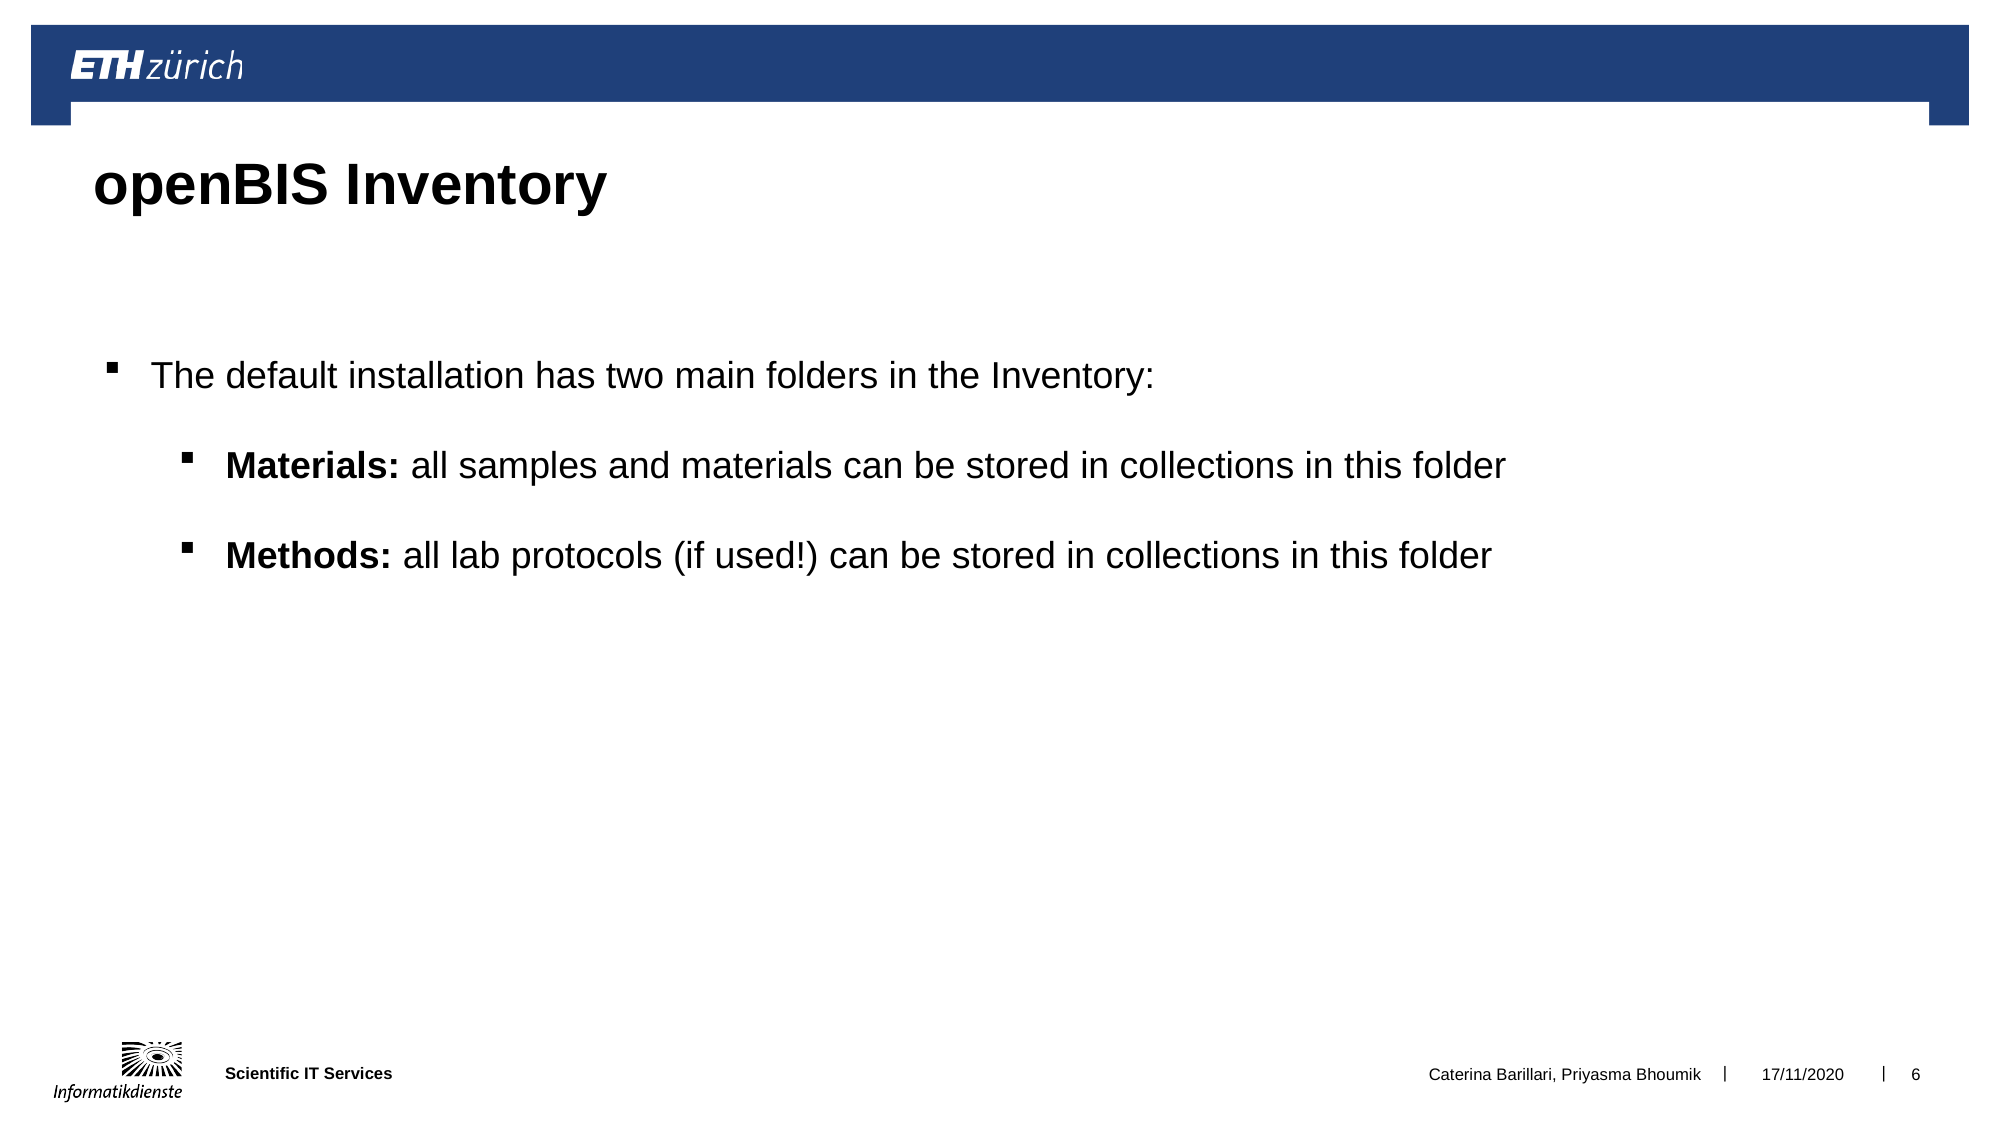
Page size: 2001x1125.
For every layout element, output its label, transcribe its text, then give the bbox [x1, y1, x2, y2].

slide_number 6 [1886, 1034, 1946, 1112]
title openBIS Inventory [70, 101, 1930, 262]
text_box The default installation has two main folders in the Inventory: Materials: all samples and materials can be stored in collections in this folder Methods: all lab protocols (if used!) can be stored in collections in this folder [88, 343, 1894, 583]
picture [53, 1042, 182, 1106]
footer Caterina Barillari, Priyasma Bhoumik [999, 1034, 1702, 1112]
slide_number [1736, 1034, 1870, 1112]
